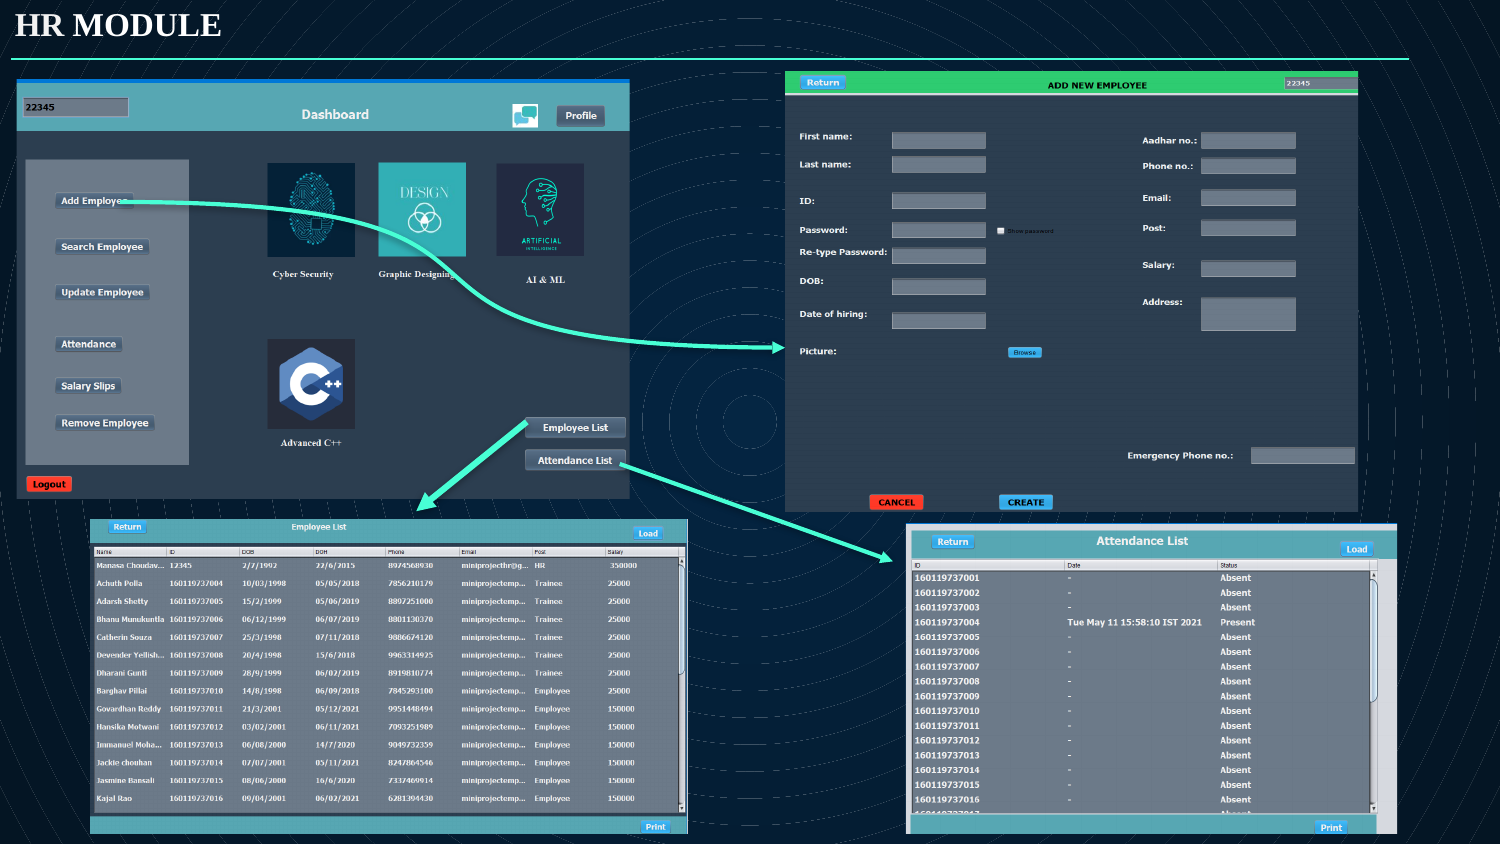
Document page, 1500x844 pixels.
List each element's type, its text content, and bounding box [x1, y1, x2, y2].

text_box HR MODULE [0, 0, 554, 51]
picture [905, 523, 1398, 834]
picture [784, 71, 1359, 512]
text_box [119, 201, 779, 348]
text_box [416, 421, 527, 512]
picture [89, 518, 689, 835]
subtitle [257, 507, 265, 512]
picture [16, 79, 630, 499]
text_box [619, 463, 894, 562]
